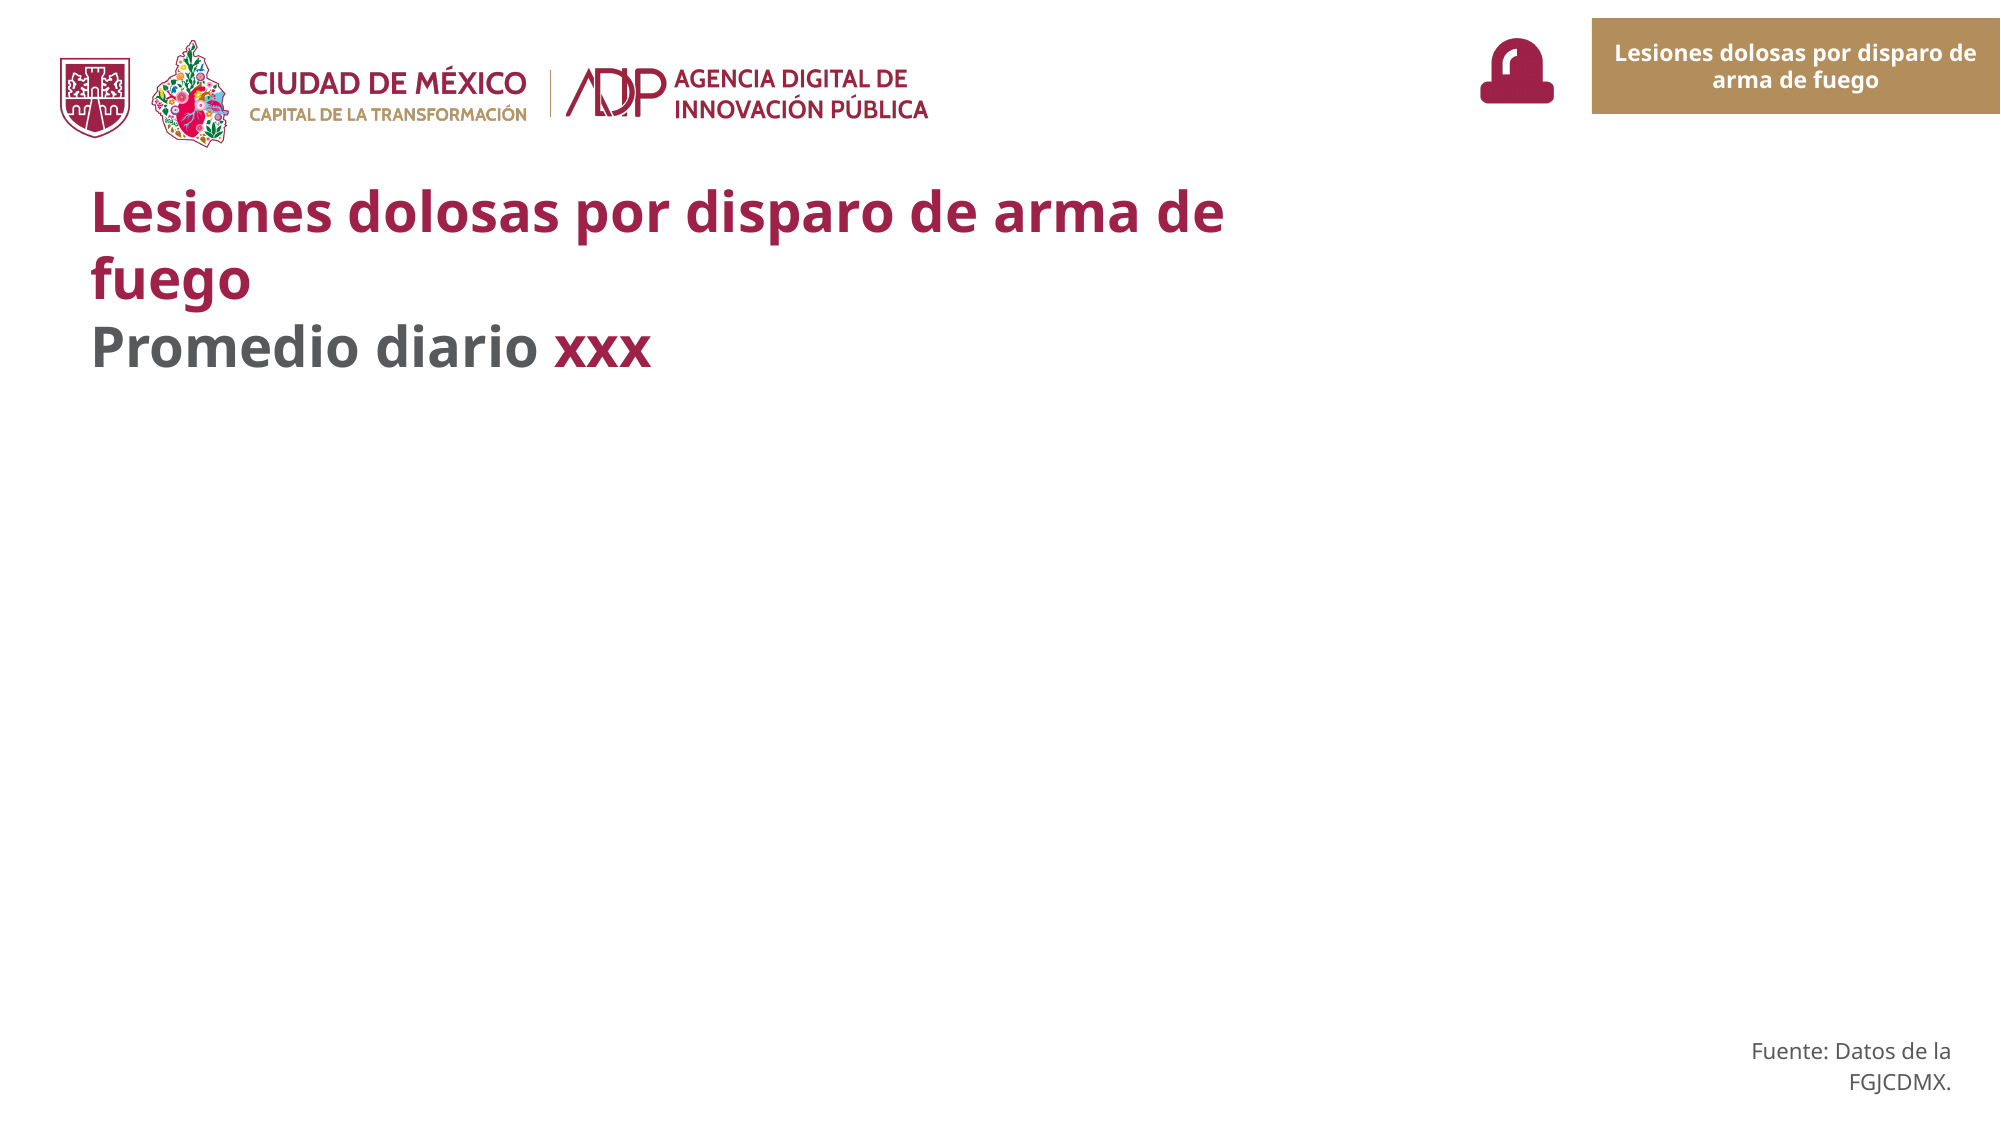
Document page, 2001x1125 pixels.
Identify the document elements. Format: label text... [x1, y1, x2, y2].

picture [674, 69, 930, 119]
picture [60, 40, 526, 148]
picture [565, 68, 670, 118]
picture [1473, 26, 1561, 115]
text_box Lesiones dolosas por disparo de arma de fuego [1591, 18, 2000, 114]
text_box Lesiones dolosas por disparo de arma de fuego Promedio diario xxx [75, 168, 1285, 387]
text_box Fuente: Datos de la FGJCDMX. [1633, 1023, 1962, 1106]
